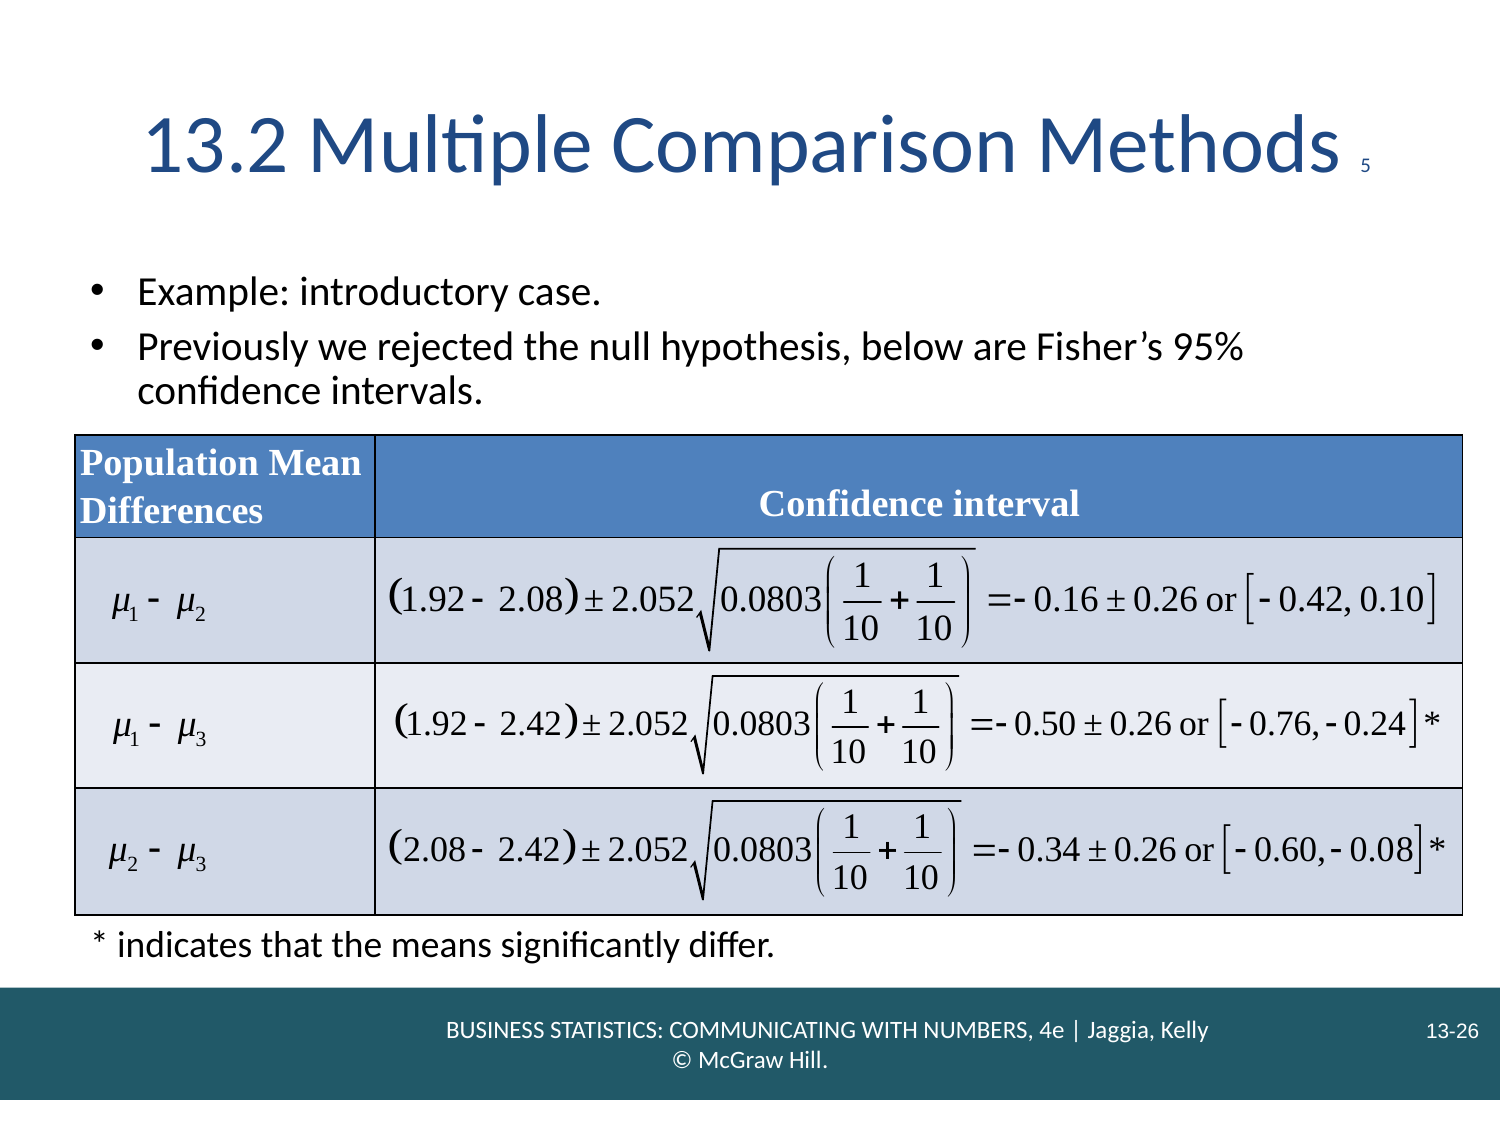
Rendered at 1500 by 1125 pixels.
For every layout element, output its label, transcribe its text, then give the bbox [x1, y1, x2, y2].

table_header [76, 436, 374, 537]
table_cell [76, 789, 374, 914]
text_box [75, 491, 268, 531]
list * indicates that the means significantly differ. [75, 922, 1425, 983]
table_cell [76, 664, 374, 787]
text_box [392, 670, 1444, 780]
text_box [107, 700, 210, 752]
table_cell [376, 664, 1462, 787]
table_header [376, 436, 1462, 537]
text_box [386, 542, 1441, 658]
list Example: introductory case. Previously we rejected the null hypothesis, below are Fisher’s 95% confidence intervals. [75, 262, 1438, 423]
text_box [105, 575, 211, 627]
title 13.2 Multiple Comparison Methods 5 [75, 45, 1438, 233]
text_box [76, 442, 367, 489]
table_cell [376, 789, 1462, 914]
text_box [385, 795, 1450, 906]
table_cell [376, 538, 1462, 662]
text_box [102, 825, 210, 877]
table_cell [76, 538, 374, 662]
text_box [755, 484, 1086, 524]
